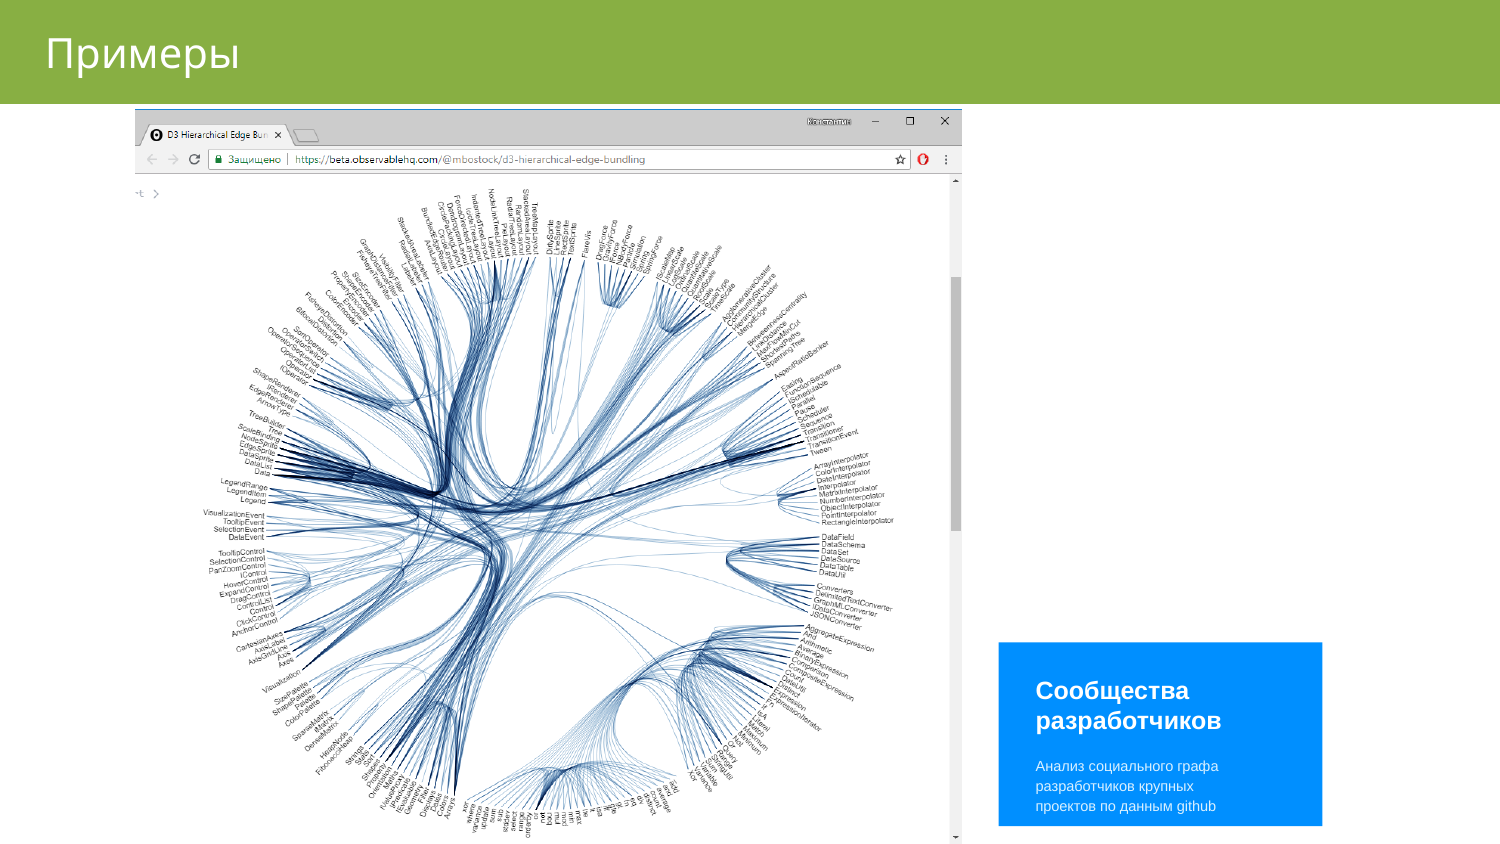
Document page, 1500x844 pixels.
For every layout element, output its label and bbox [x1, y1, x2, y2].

picture [135, 109, 962, 844]
text_box [998, 642, 1323, 827]
text_box [0, 0, 1500, 104]
